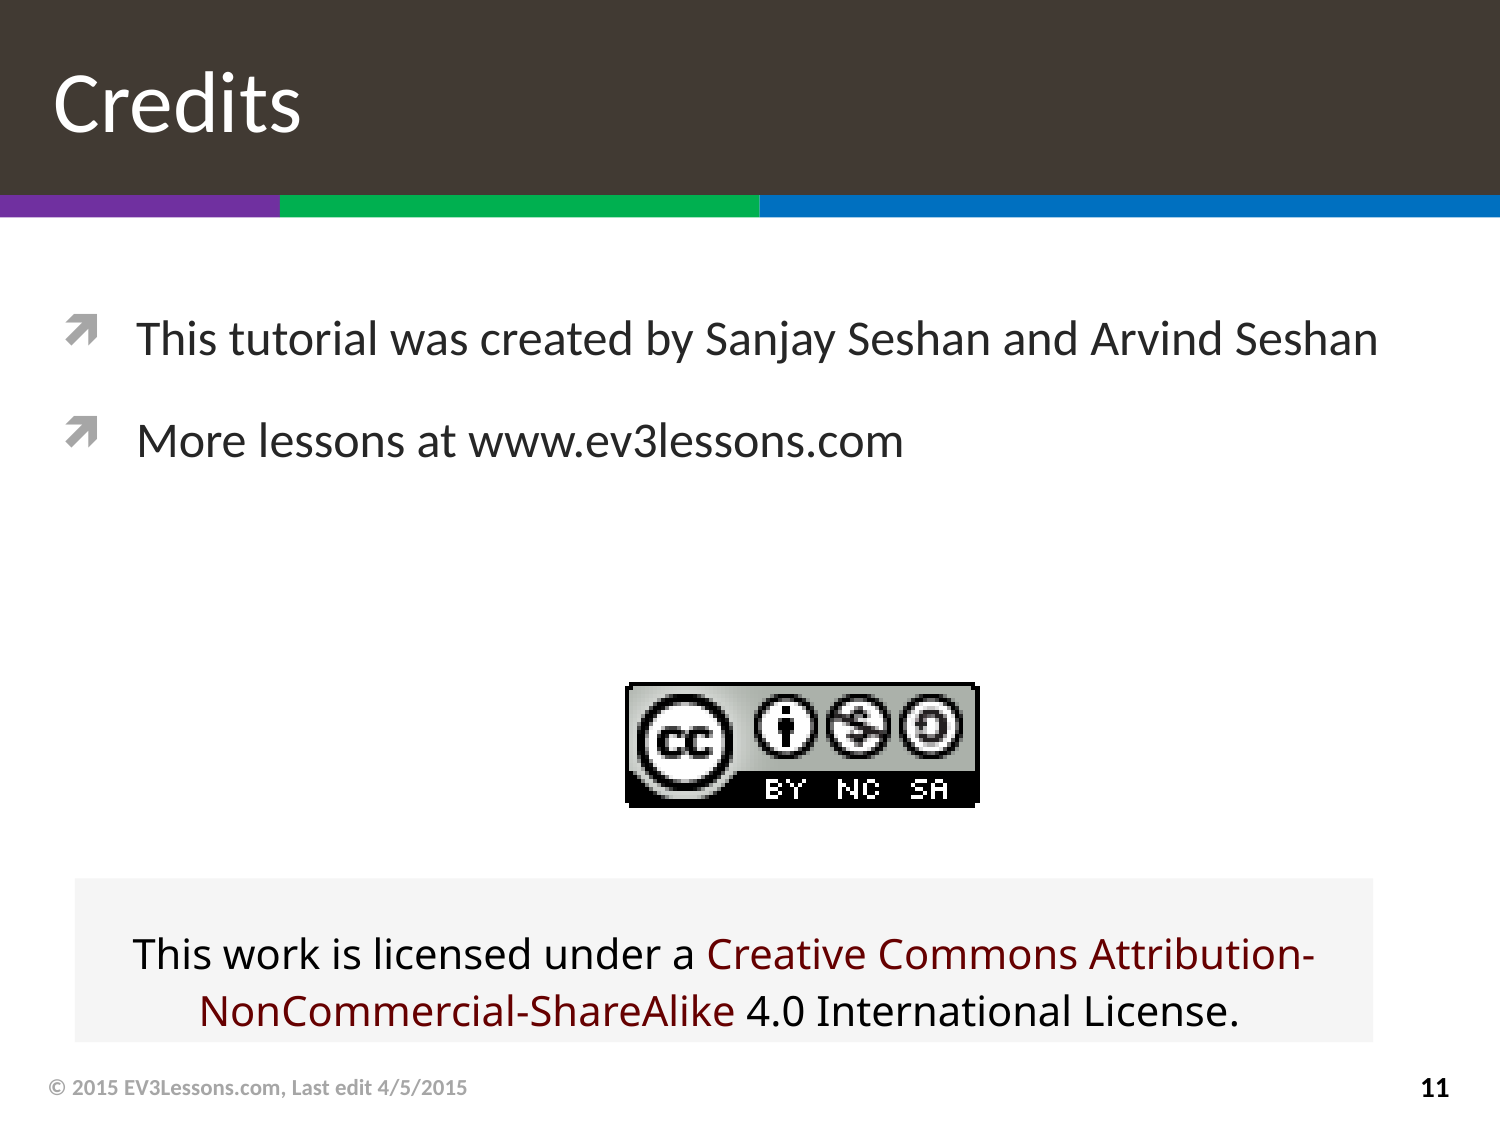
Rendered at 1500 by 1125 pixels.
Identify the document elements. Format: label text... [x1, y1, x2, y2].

footer © 2015 EV3Lessons.com, Last edit 4/5/2015 [32, 1055, 1038, 1116]
text_box This work is licensed under a Creative Commons Attribution-NonCommercial-ShareAlike 4.0 International License. [74, 878, 1374, 1043]
list This tutorial was created by Sanjay Seshan and Arvind Seshan More lessons at www.ev3lessons.com [46, 298, 1454, 1005]
picture [624, 681, 981, 808]
slide_number 11 [1361, 1056, 1465, 1116]
title Credits [0, 0, 1500, 195]
